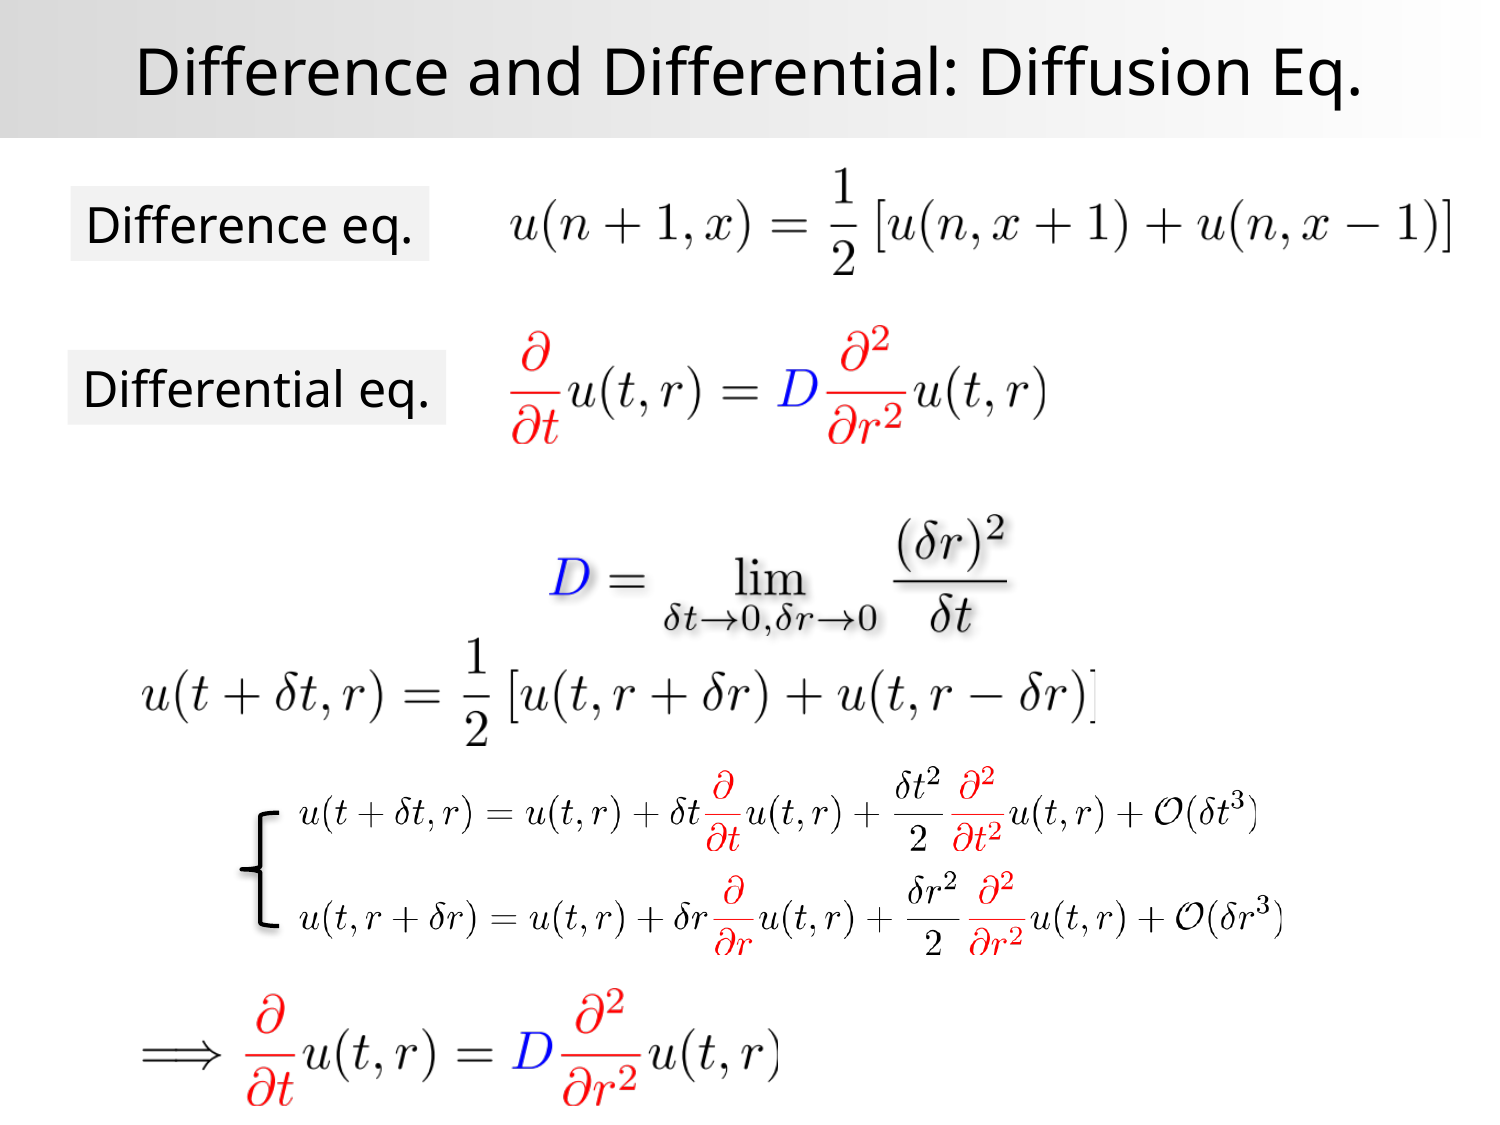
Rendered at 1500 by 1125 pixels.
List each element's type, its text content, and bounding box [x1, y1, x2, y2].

picture [141, 987, 779, 1107]
picture [509, 166, 1451, 276]
text_box Difference eq. [70, 186, 430, 261]
picture [299, 870, 1282, 956]
text_box Difference and Differential: Diffusion Eq. [0, 0, 1500, 138]
text_box [239, 810, 280, 929]
picture [141, 514, 1096, 746]
picture [509, 324, 1045, 444]
text_box Differential eq. [67, 349, 447, 425]
picture [299, 765, 1256, 851]
